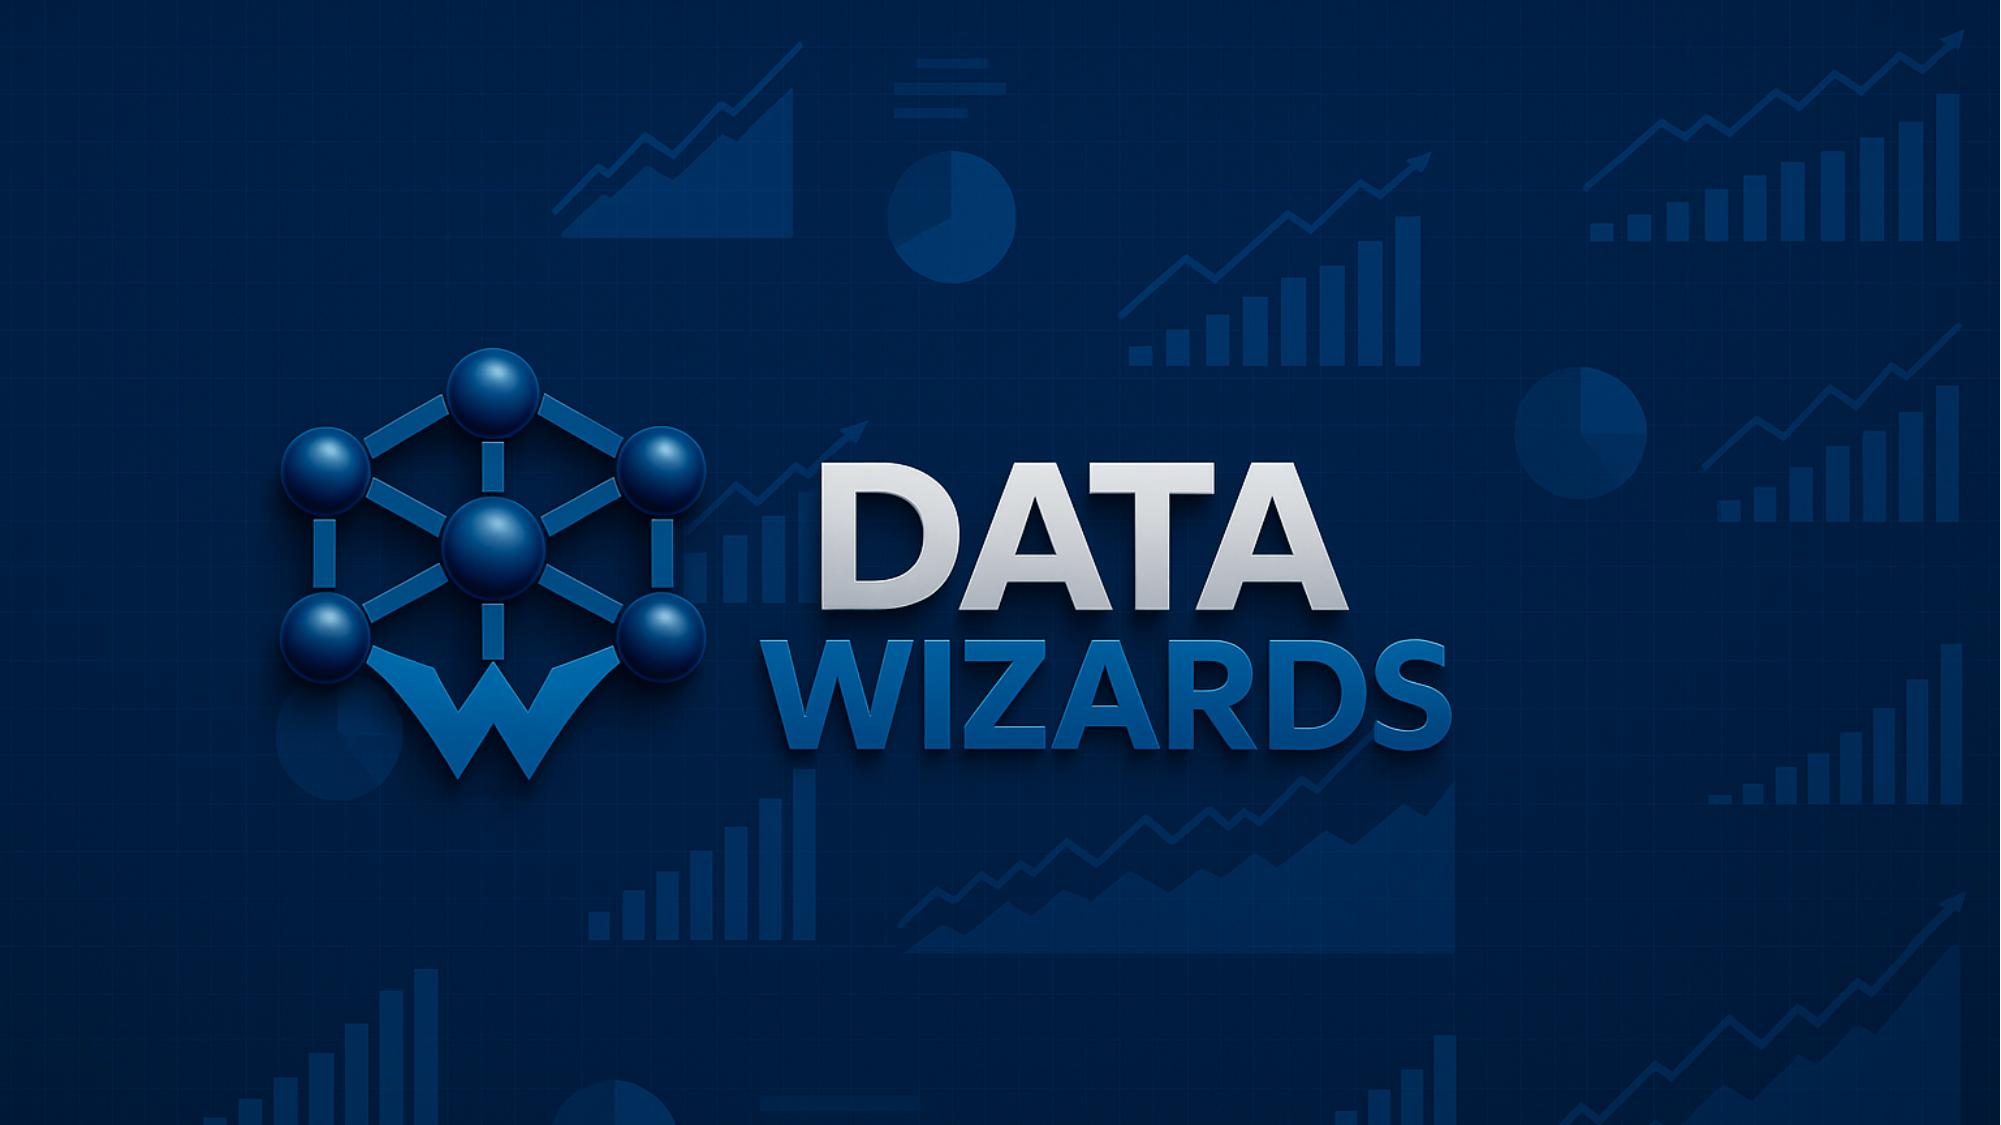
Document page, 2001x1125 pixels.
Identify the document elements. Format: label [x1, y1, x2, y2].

list [0, 0, 2000, 1125]
